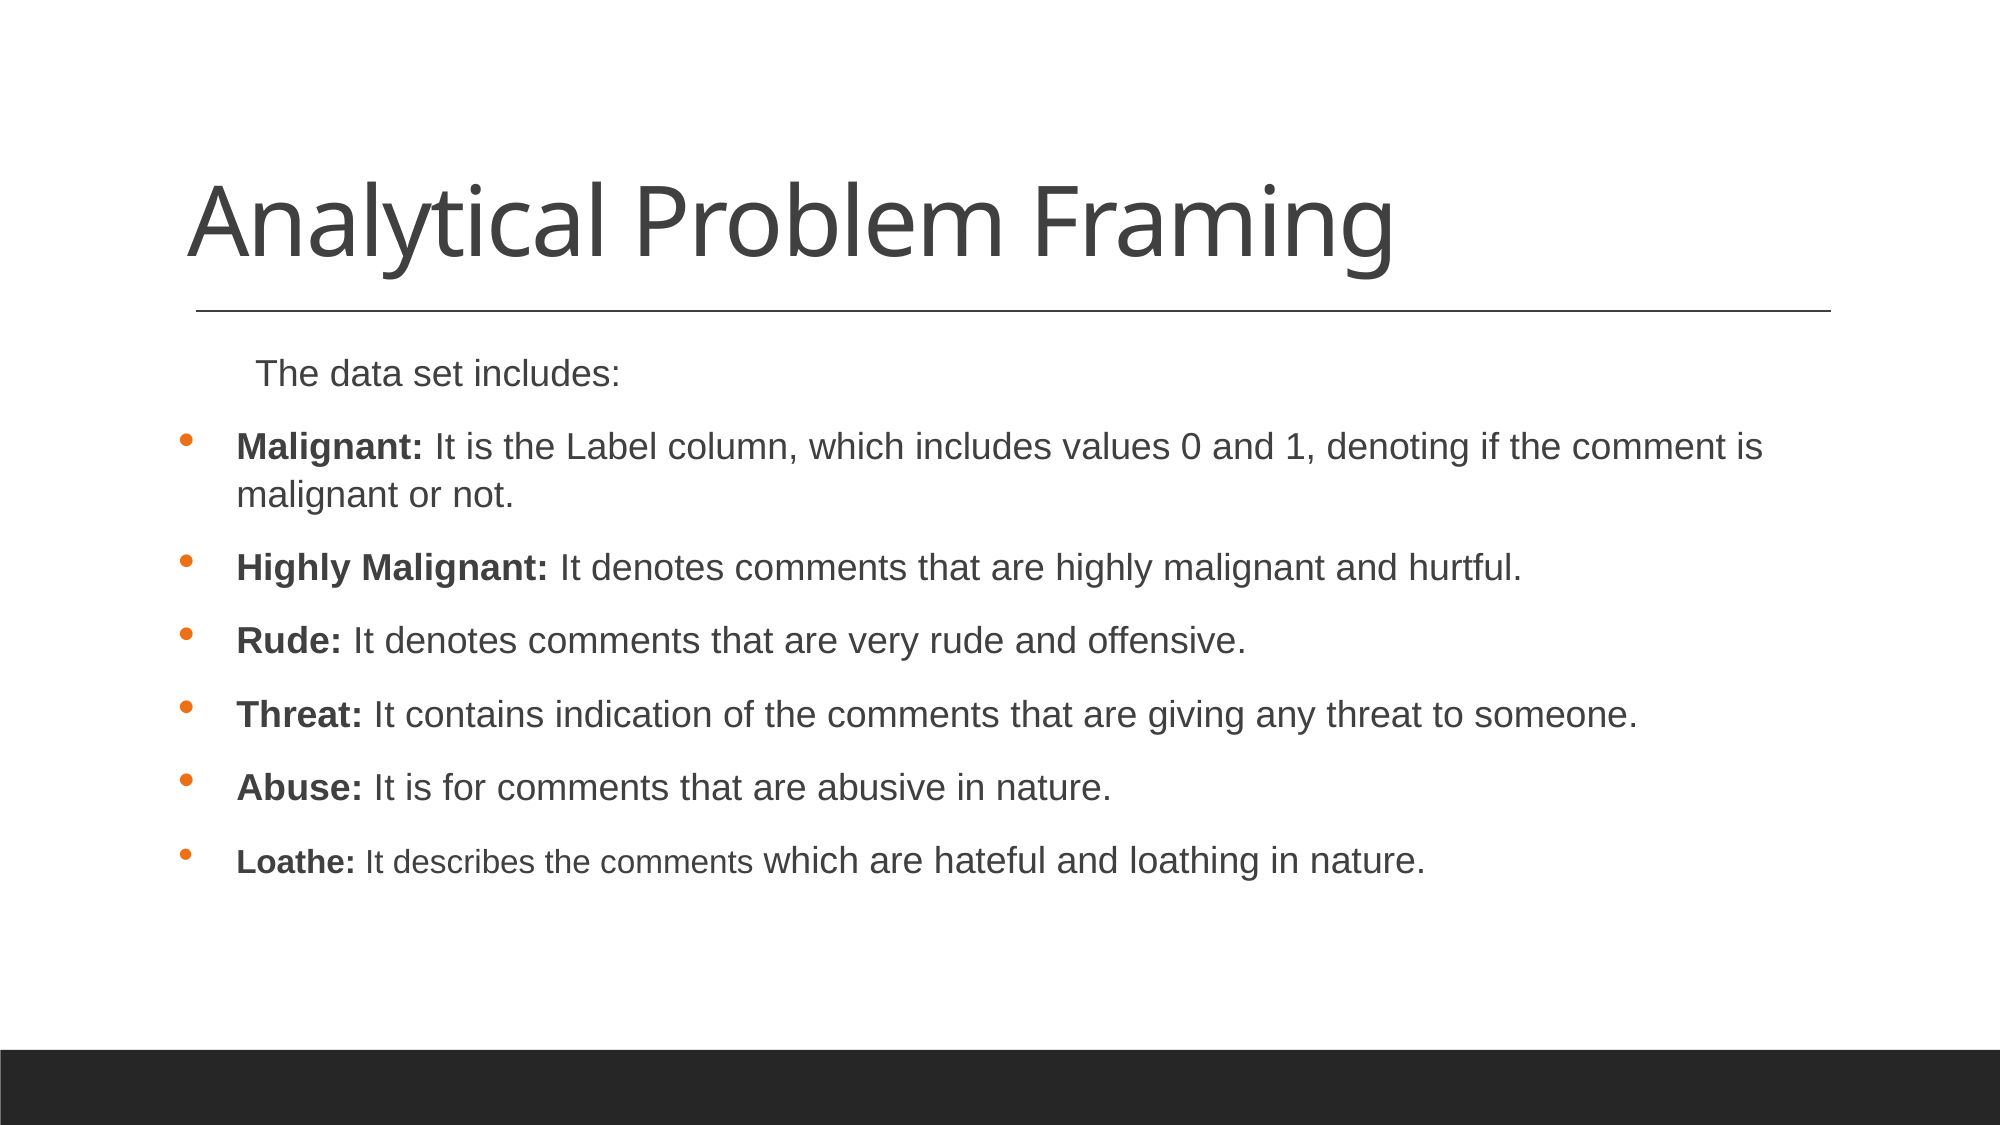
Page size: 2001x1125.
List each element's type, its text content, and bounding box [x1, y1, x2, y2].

list The data set includes: Malignant: It is the Label column, which includes values 0 and 1, denoting if the comment is malignant or not. Highly Malignant: It denotes comments that are highly malignant and hurtful. Rude: It denotes comments that are very rude and offensive. Threat: It contains indication of the comments that are giving any threat to someone. Abuse: It is for comments that are abusive in nature. Loathe: It describes the comments which are hateful and loathing in nature. [179, 345, 1831, 964]
title Analytical Problem Framing [179, 46, 1831, 286]
